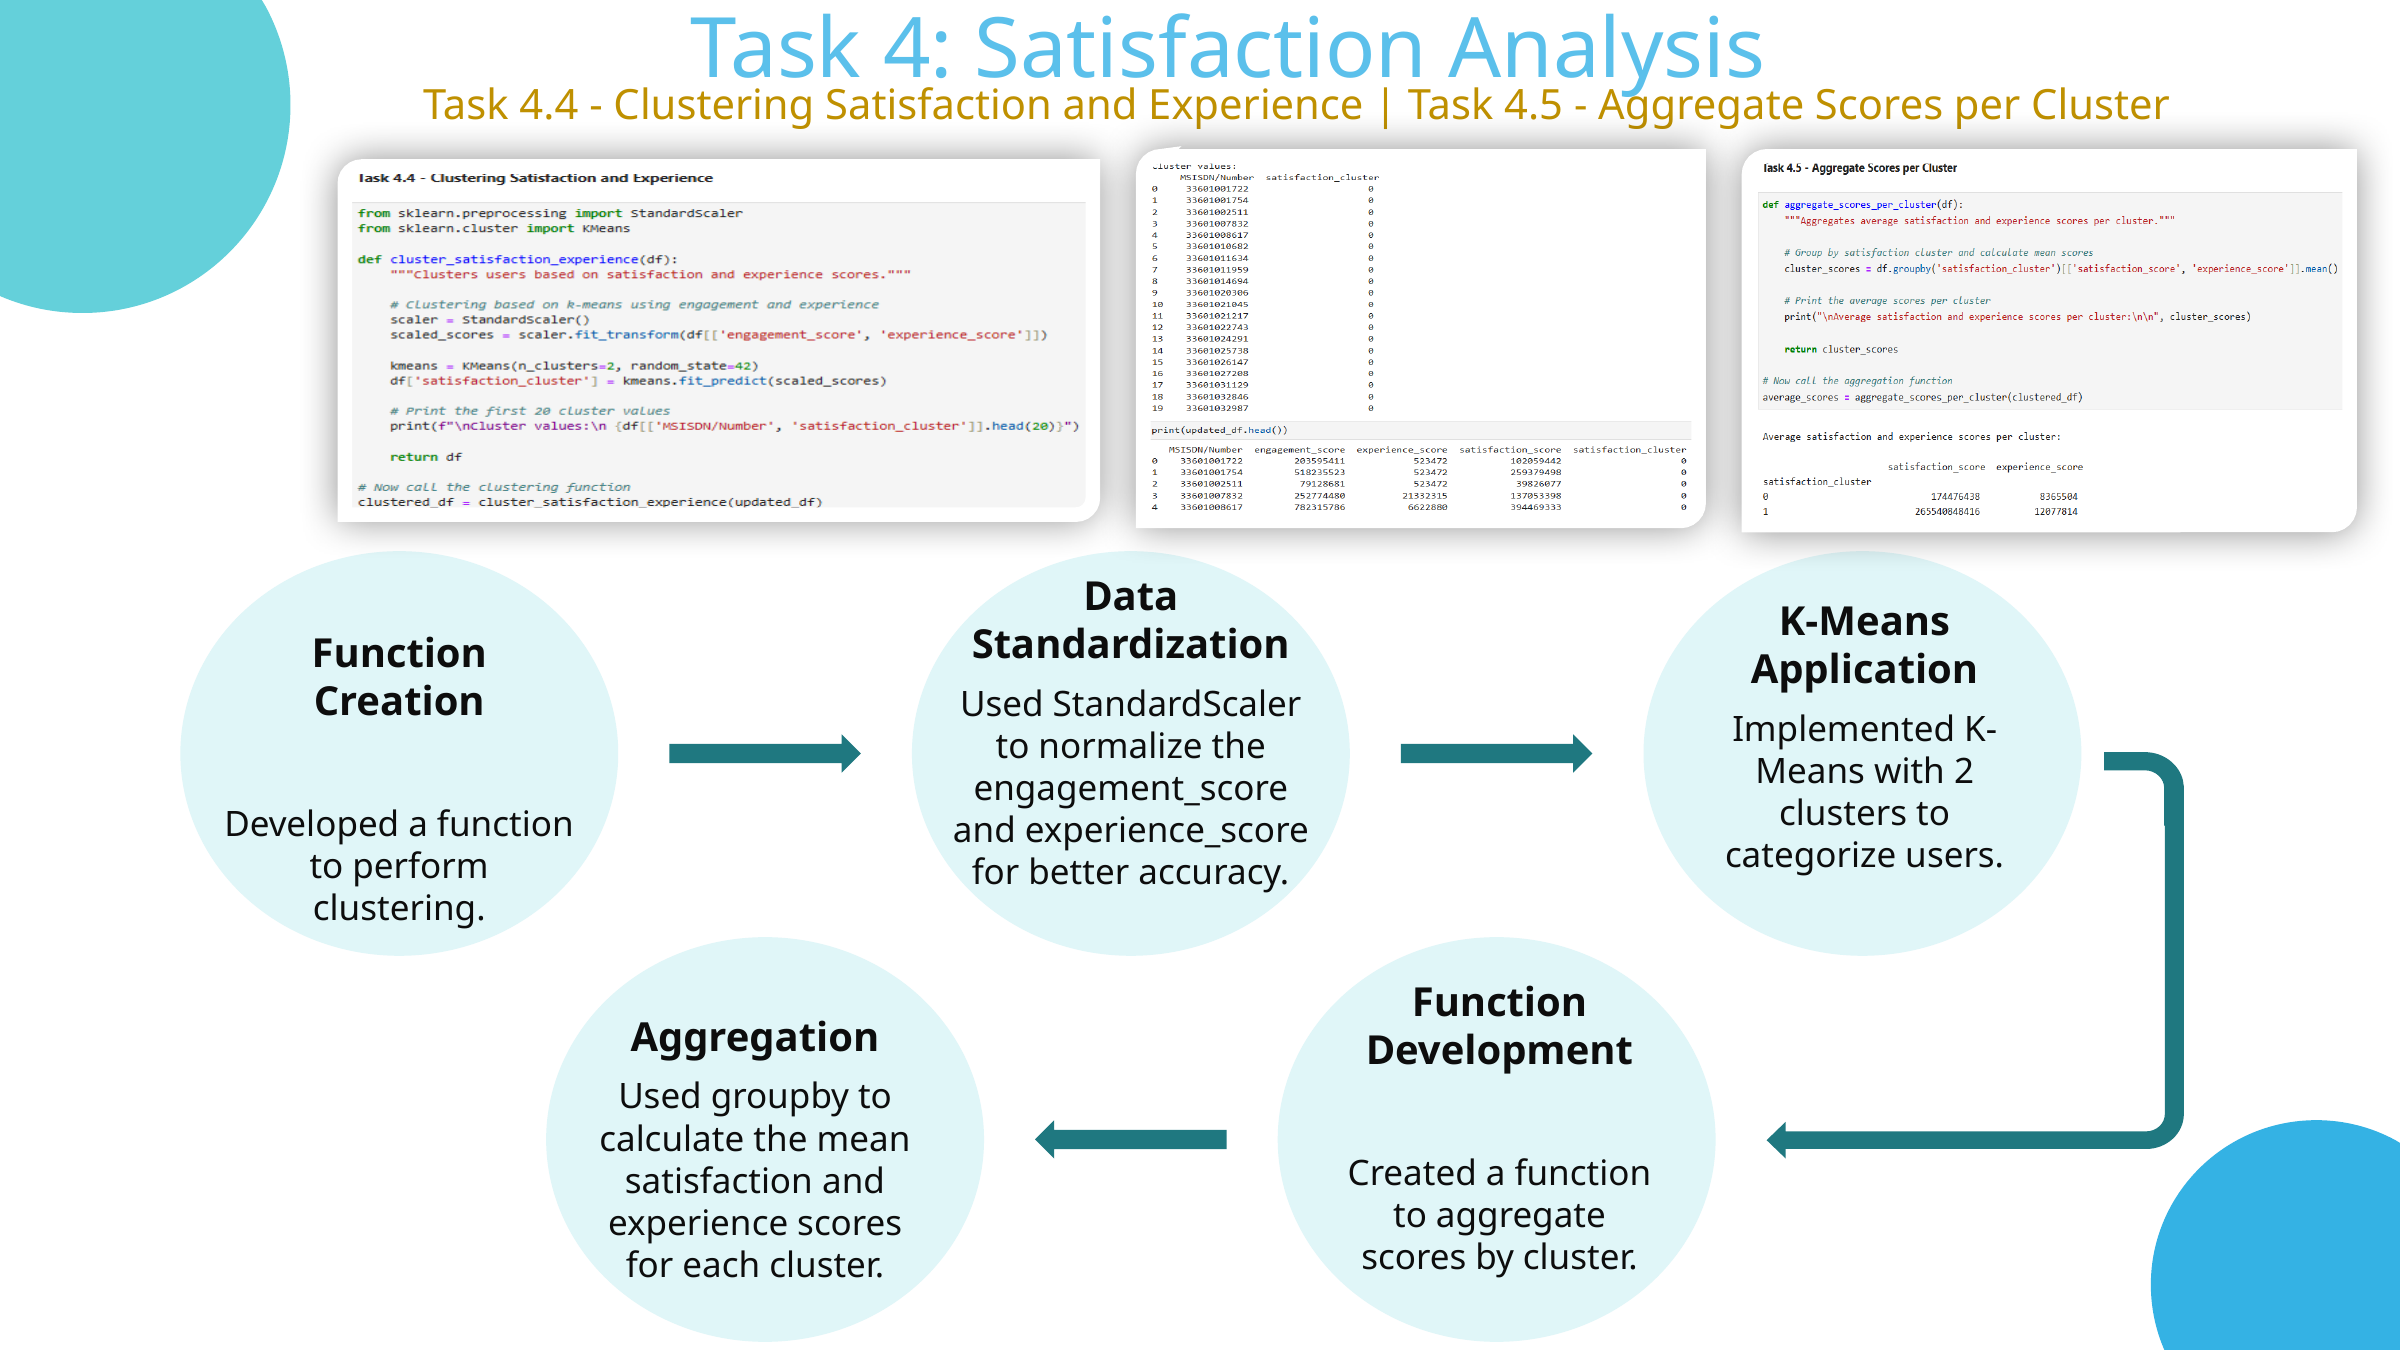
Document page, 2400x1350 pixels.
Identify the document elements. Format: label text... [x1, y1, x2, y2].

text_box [179, 550, 2185, 1343]
picture [344, 166, 1094, 516]
picture [1748, 155, 2351, 526]
text_box Task 4: Satisfaction Analysis [211, 0, 2246, 102]
text_box [2161, 1120, 2400, 1350]
picture [1142, 155, 1700, 522]
text_box Task 4.4 - Clustering Satisfaction and Experience | Task 4.5 - Aggregate Scores per Cluster [258, 70, 2335, 136]
text_box [0, 0, 289, 313]
